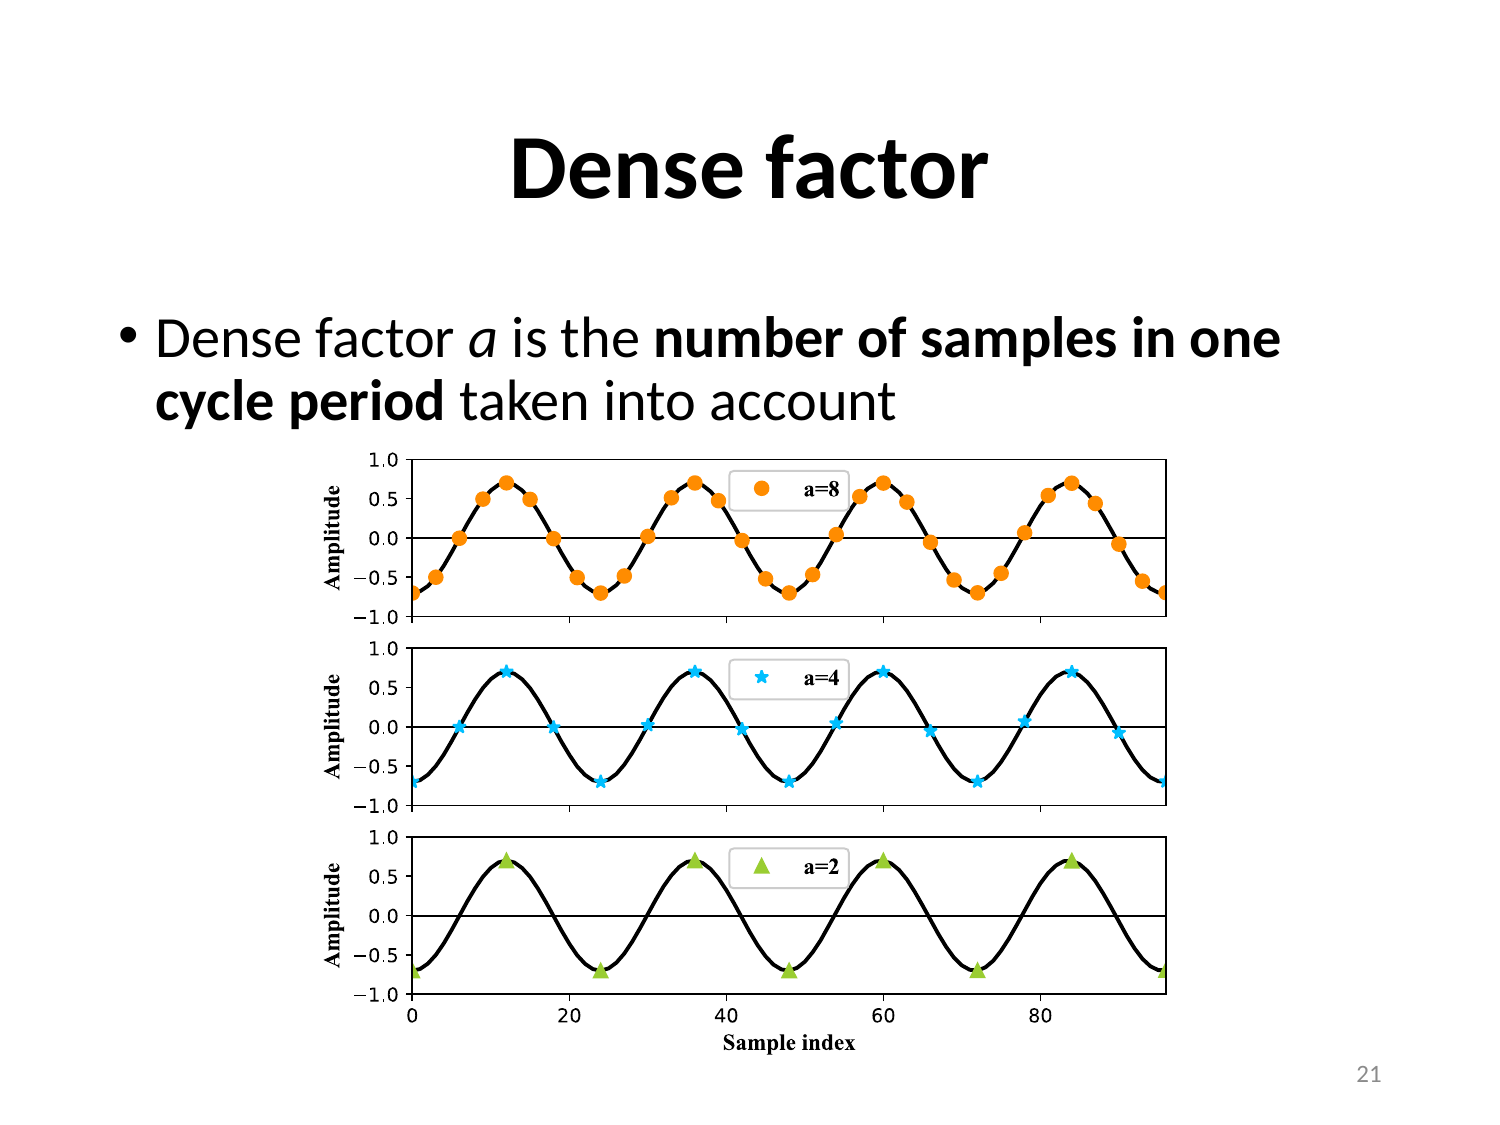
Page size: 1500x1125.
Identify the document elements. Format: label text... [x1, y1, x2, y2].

list Dense factor a is the number of samples in one cycle period taken into account [103, 299, 1397, 1014]
picture [309, 438, 1191, 1073]
slide_number 20 [1059, 1042, 1397, 1103]
title Dense factor [103, 59, 1397, 278]
